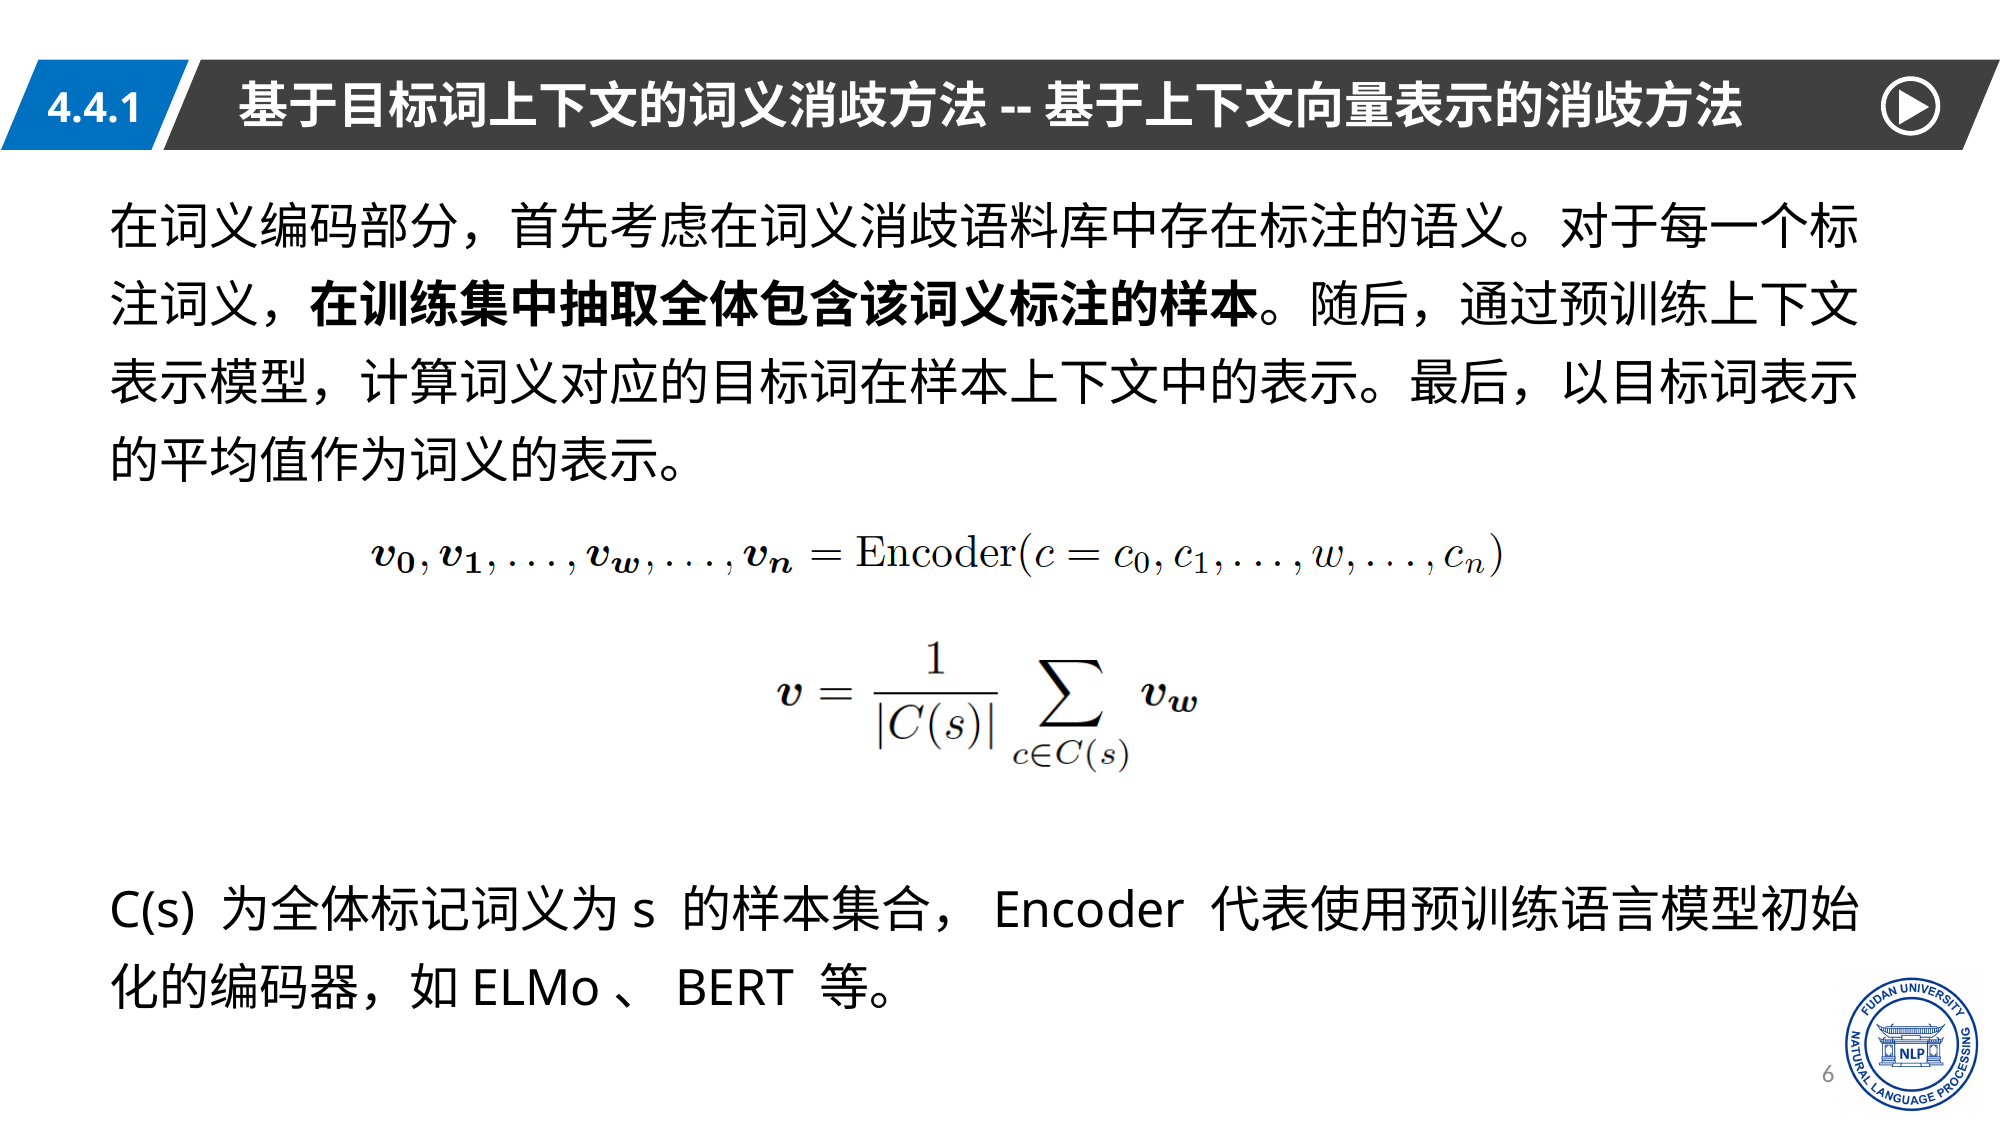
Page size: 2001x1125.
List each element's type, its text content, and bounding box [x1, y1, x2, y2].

text_box 4.4.1 [26, 73, 164, 138]
text_box [163, 59, 2000, 150]
picture [1834, 972, 1985, 1117]
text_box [1883, 78, 1939, 134]
picture [319, 480, 1595, 793]
text_box 基于目标词上下文的词义消歧方法--基于上下文向量表示的消歧方法 [223, 66, 1760, 142]
slide_number 64 [1412, 1042, 1863, 1103]
text_box [32, 59, 189, 120]
text_box [1, 89, 157, 150]
text_box 在词义编码部分，首先考虑在词义消歧语料库中存在标注的语义。对于每一个标注词义，在训练集中抽取全体包含该词义标注的样本。随后，通过预训练上下文表示模型，计算词义对应的目标词在样本上下文中的表示。最后，以目标词表示的平均值作为词义的表示。 [94, 168, 1884, 496]
text_box C(s) 为全体标记词义为s 的样本集合，Encoder 代表使用预训练语言模型初始化的编码器，如ELMo、BERT 等。 [94, 851, 1884, 1023]
